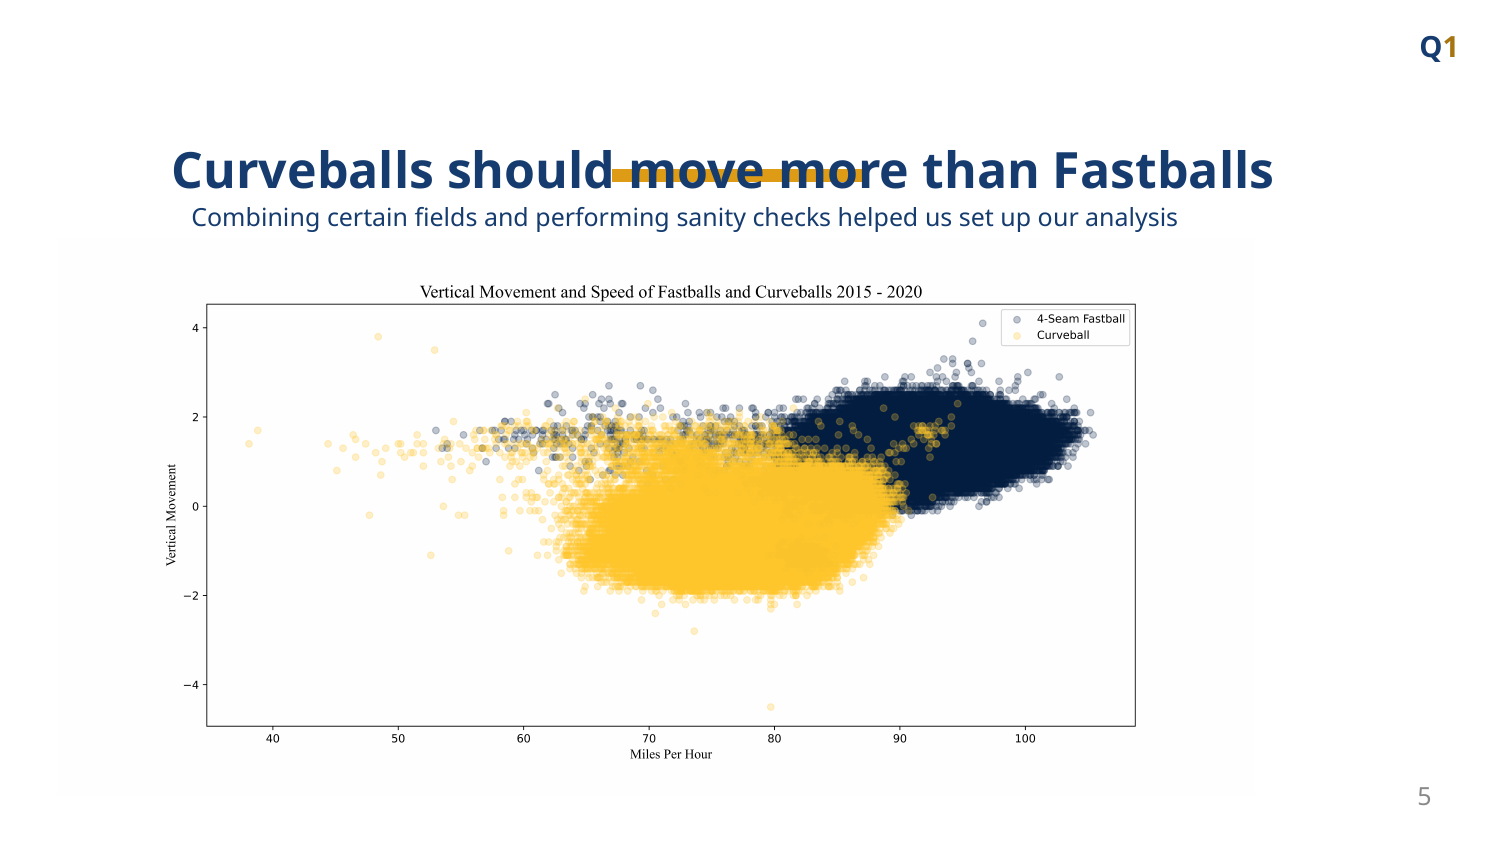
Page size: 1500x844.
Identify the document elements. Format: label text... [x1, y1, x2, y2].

slide_number 5 [1402, 764, 1493, 830]
picture [57, 237, 1255, 796]
title Curveballs should move more than Fastballs [156, 31, 1324, 214]
text_box Q1 [1404, 20, 1475, 71]
text_box Combining certain fields and performing sanity checks helped us set up our analysis [176, 183, 1374, 245]
